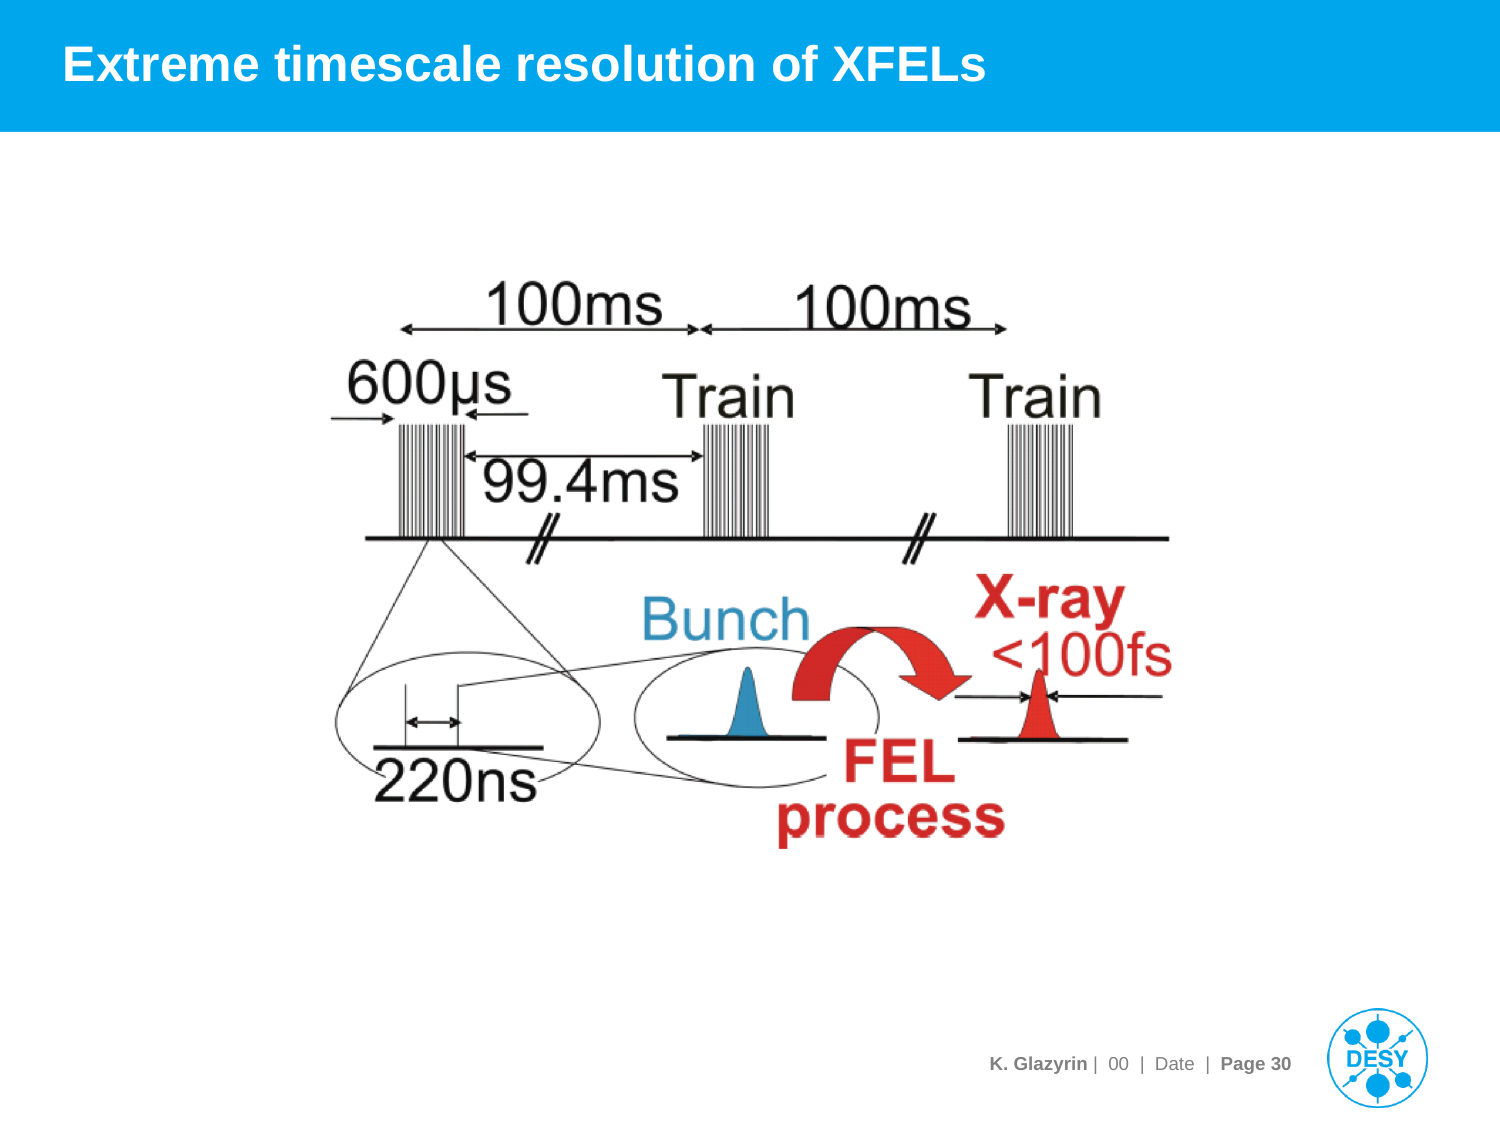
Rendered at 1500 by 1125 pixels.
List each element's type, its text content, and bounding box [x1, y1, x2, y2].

picture [1327, 1068, 1365, 1108]
picture [287, 233, 1206, 905]
picture [1391, 1071, 1428, 1108]
picture [1327, 1008, 1368, 1049]
picture [1330, 1011, 1426, 1106]
picture [1387, 1008, 1428, 1046]
title Extreme timescale resolution of XFELs [47, 16, 1446, 107]
